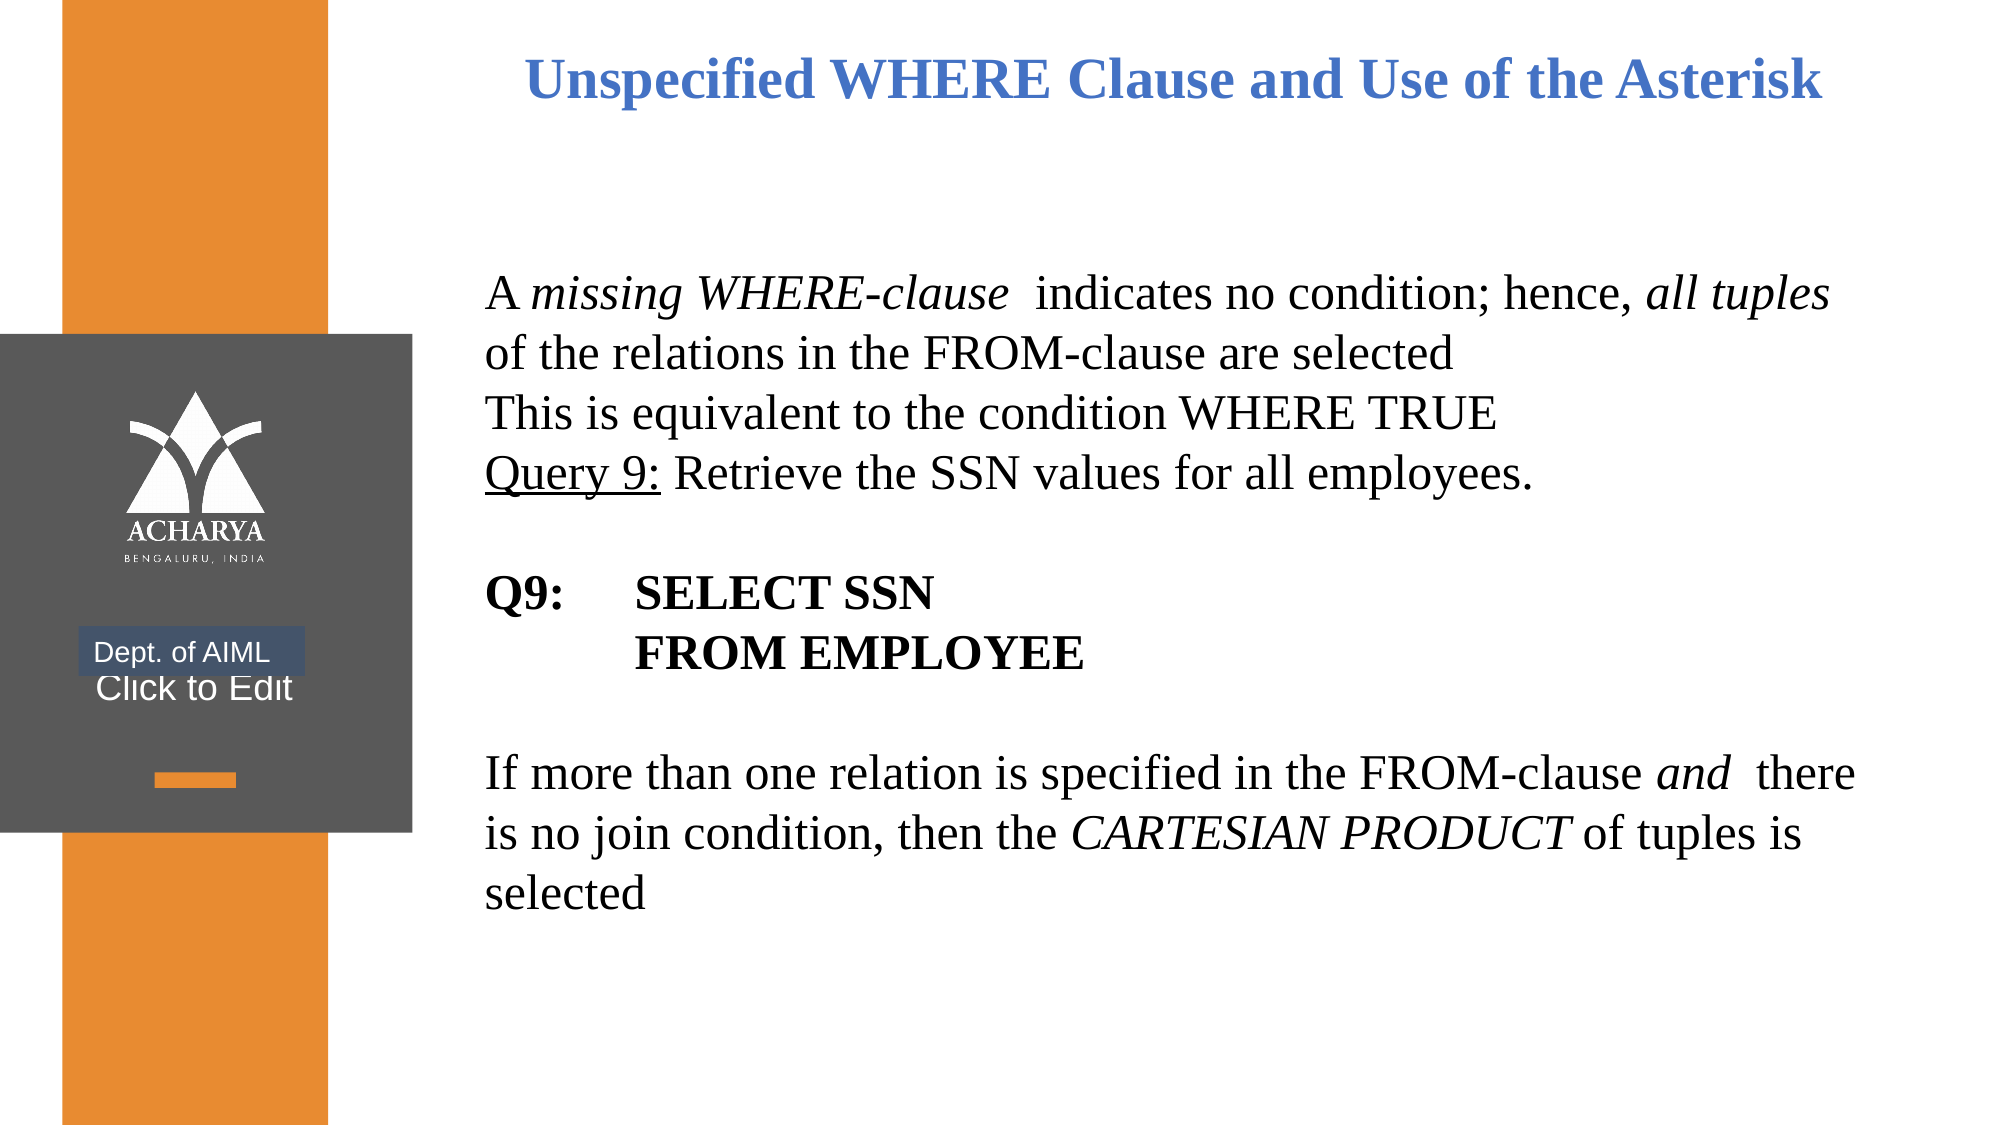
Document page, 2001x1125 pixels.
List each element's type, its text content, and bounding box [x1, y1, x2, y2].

text_box Dept. of AIML [78, 626, 305, 676]
text_box Unspecified WHERE Clause and Use of the Asterisk [408, 32, 1940, 118]
text_box A missing WHERE-clause indicates no condition; hence, all tuples of the relations in the FROM-clause are selected This is equivalent to the condition WHERE TRUE Query 9: Retrieve the SSN values for all employees. Q9: SELECT SSN FROM EMPLOYEE If more than one relation is specified in the FROM-clause and there is no join condition, then the CARTESIAN PRODUCT of tuples is selected [469, 251, 1879, 927]
picture [125, 391, 265, 564]
